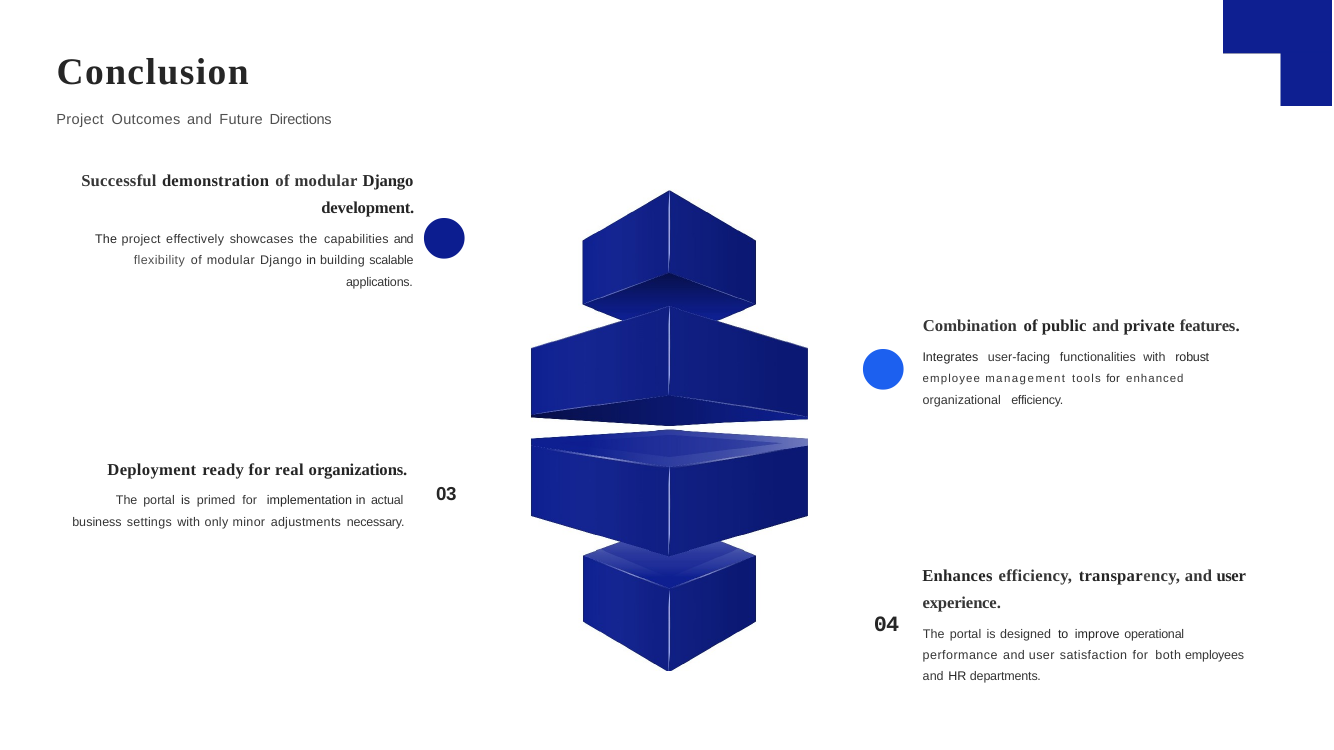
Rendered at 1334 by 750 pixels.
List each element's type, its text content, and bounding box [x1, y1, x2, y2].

picture [1223, 0, 1332, 106]
text_box Deployment ready for real organizations. The portal is primed for implementation in actual business settings with only minor adjustments necessary. [70, 456, 416, 529]
picture [530, 189, 808, 671]
title Conclusion Project Outcomes and Future Directions [54, 45, 350, 173]
text_box • [855, 267, 915, 450]
text_box 03 [434, 479, 461, 505]
text_box 04 [871, 607, 904, 636]
text_box Successful demonstration of modular Django development. The project effectively showcases the capabilities and flexibility of modular Django in building scalable applications. [74, 161, 416, 289]
text_box Enhances efficiency, transparency, and user experience. The portal is designed to improve operational performance and user satisfaction for both employees and HR departments. [920, 556, 1256, 684]
text_box Combination of public and private features. Integrates user-facing functionalities with robust employee management tools for enhanced organizational efficiency. [920, 313, 1249, 407]
text_box • [416, 136, 476, 319]
